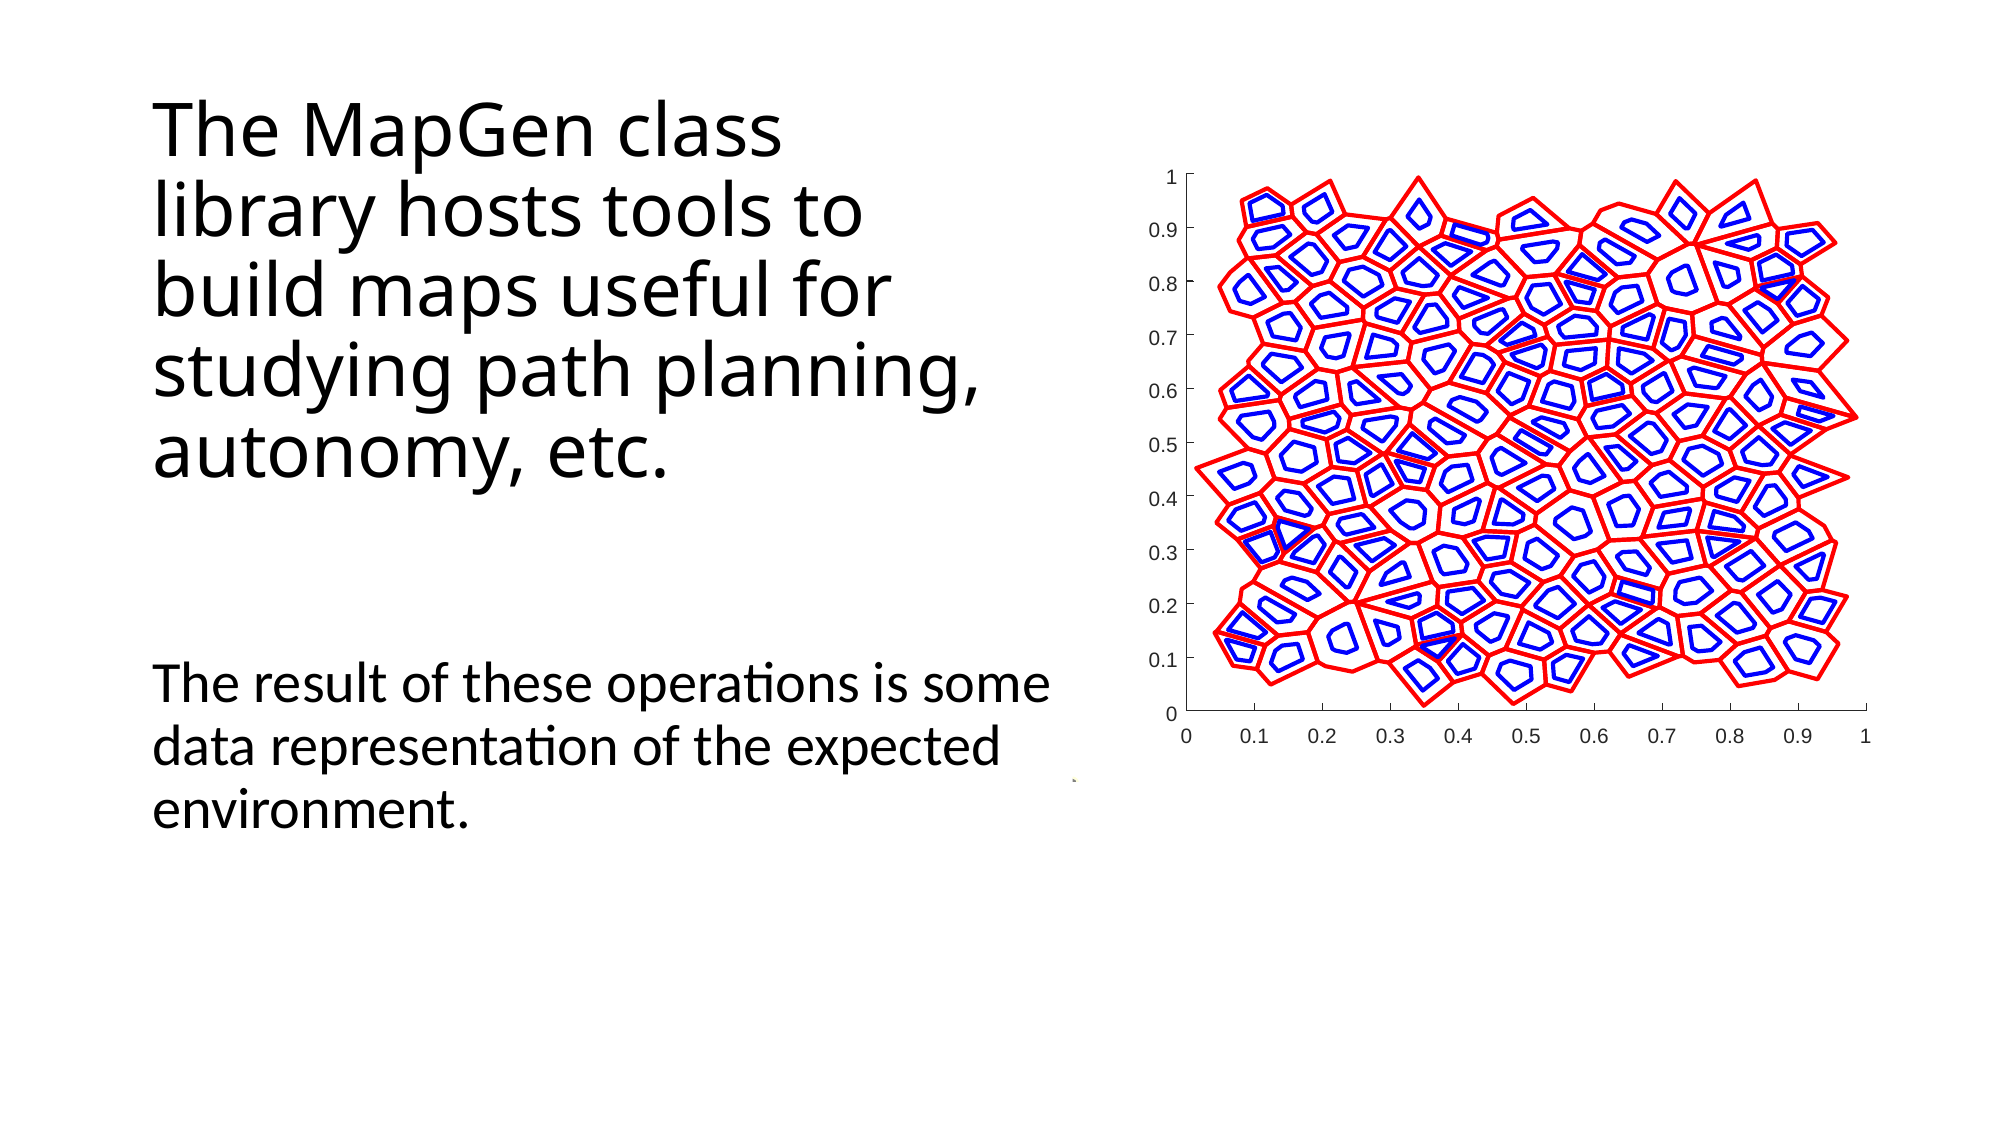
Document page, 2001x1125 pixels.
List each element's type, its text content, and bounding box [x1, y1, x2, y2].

title The MapGen class library hosts tools to build maps useful for studying path planning, autonomy, etc. [137, 59, 1029, 526]
picture [1072, 124, 1948, 782]
list The result of these operations is some data representation of the expected environment. [137, 645, 1073, 1014]
